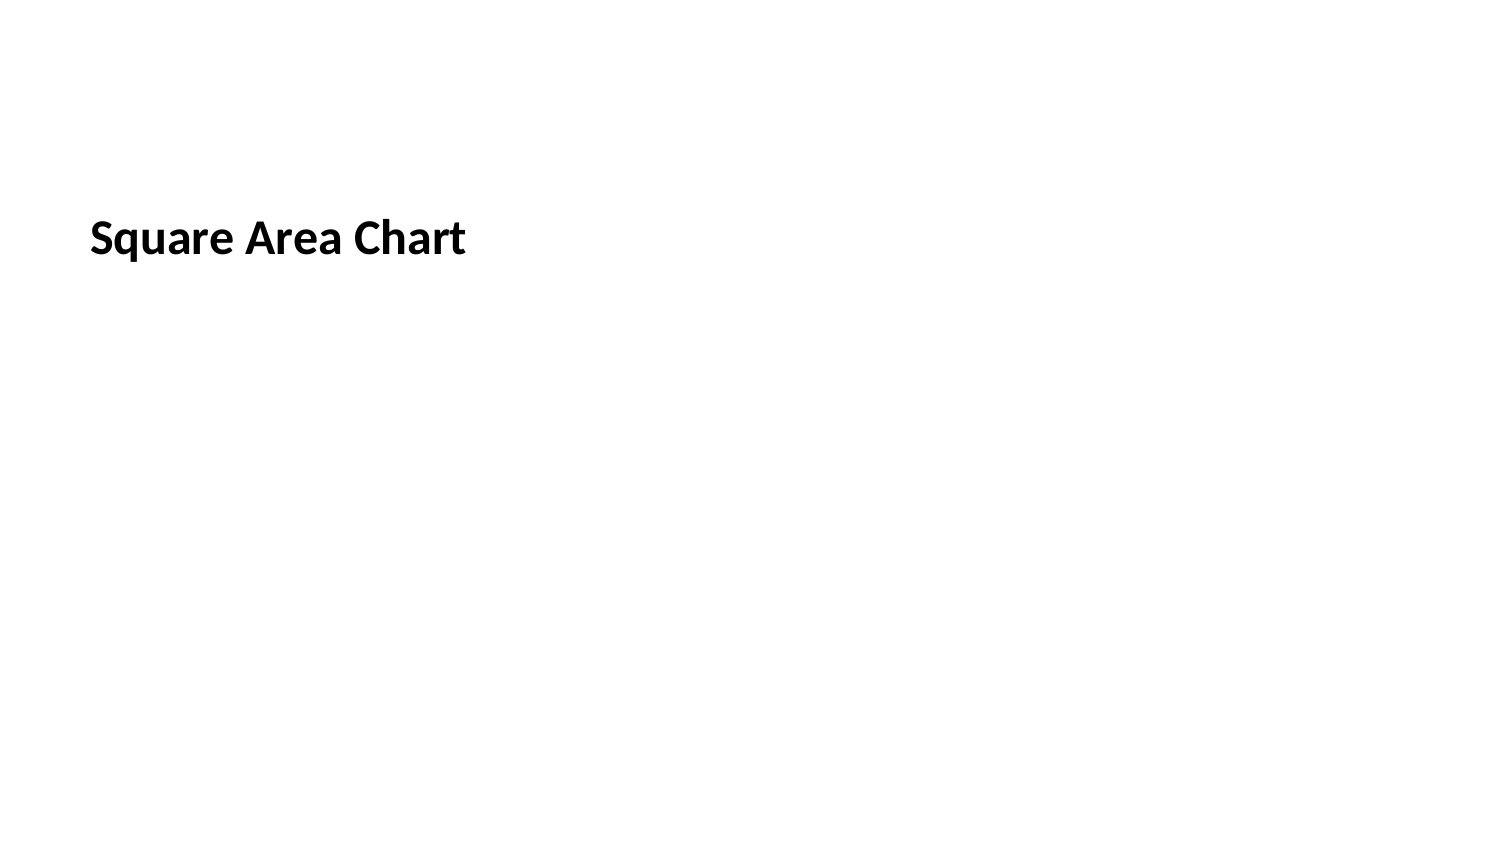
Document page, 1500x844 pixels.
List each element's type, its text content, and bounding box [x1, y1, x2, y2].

list Square Area Chart [75, 196, 1425, 754]
